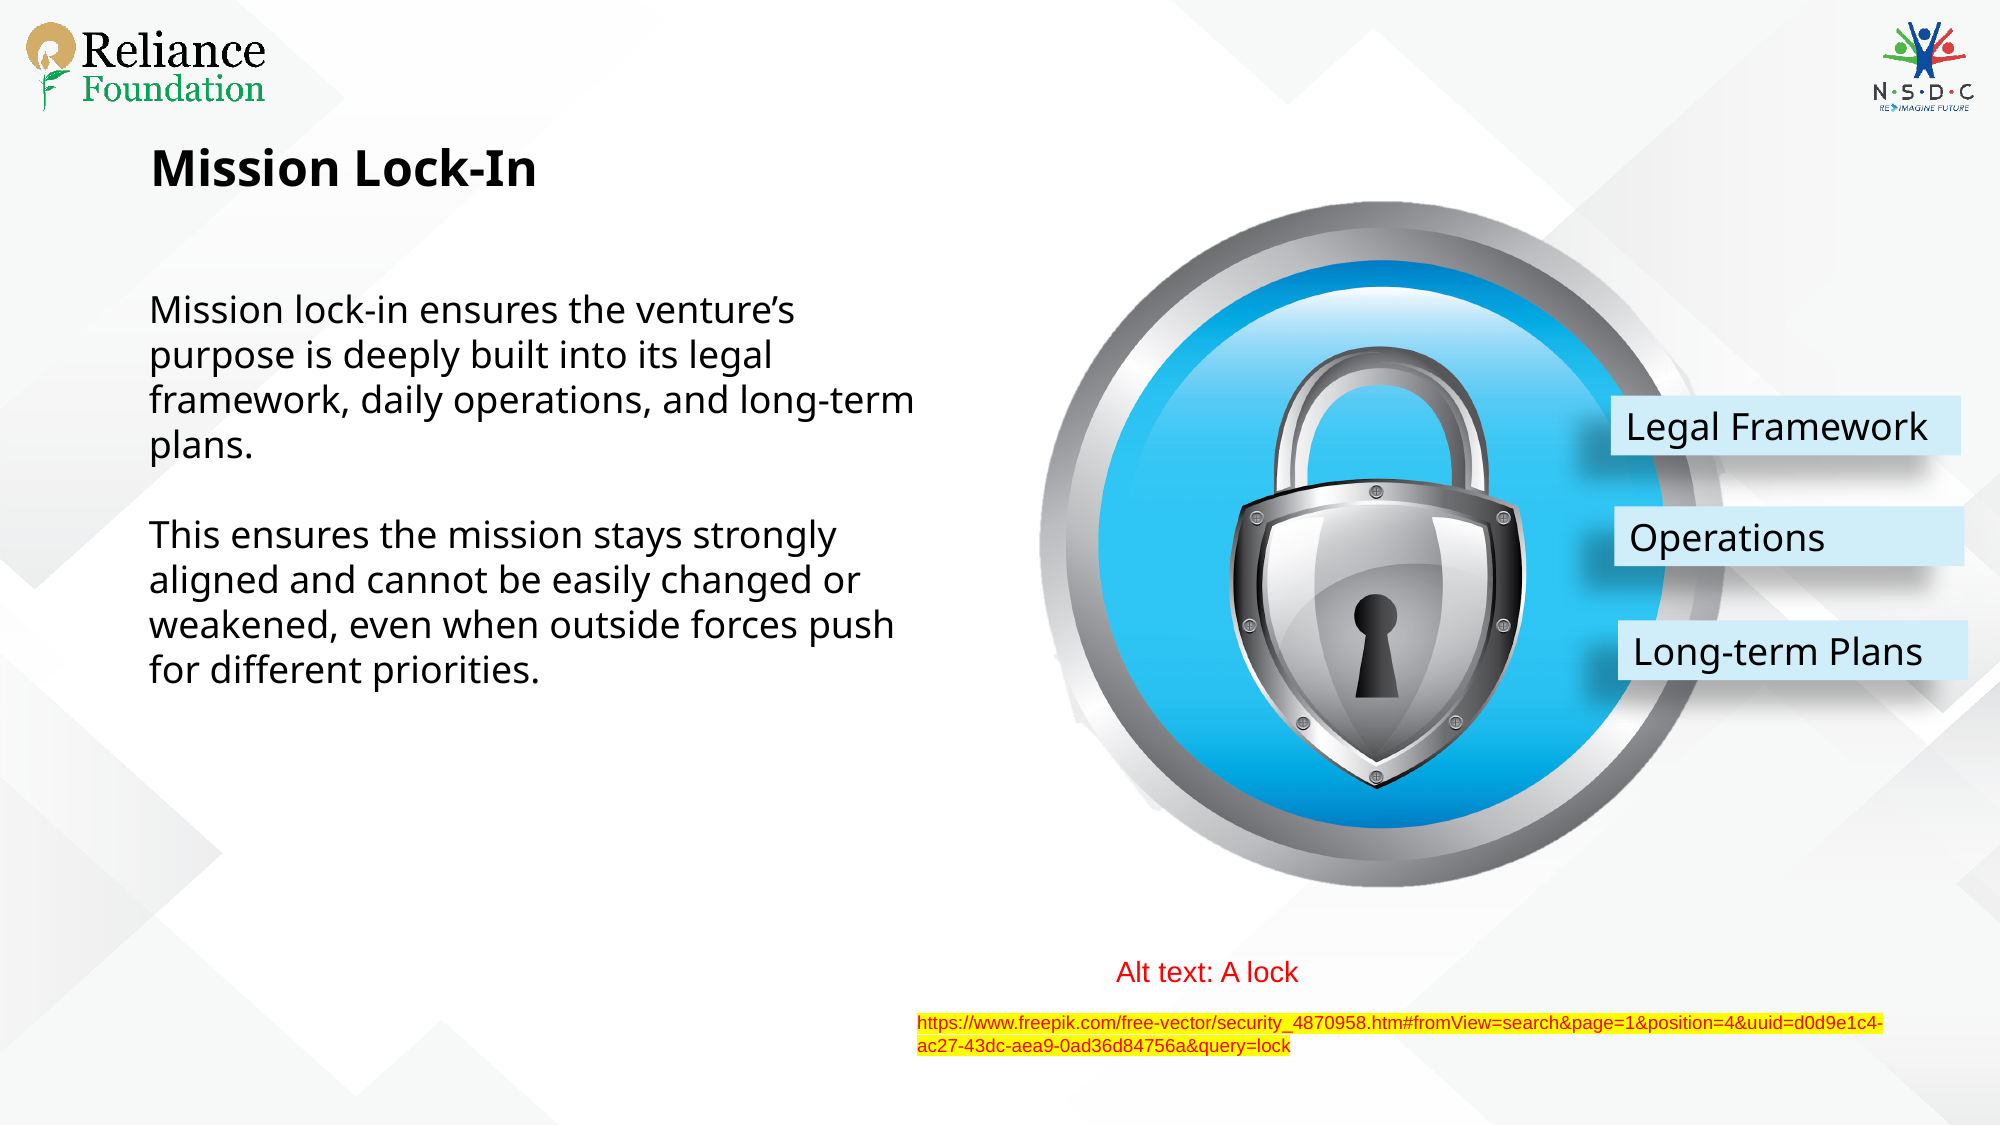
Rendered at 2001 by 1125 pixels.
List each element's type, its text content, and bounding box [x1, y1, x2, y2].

text_box Mission Lock-In [135, 128, 1510, 204]
text_box Long-term Plans [1753, 620, 1969, 681]
text_box Operations [1753, 506, 1965, 567]
picture [0, 0, 2000, 1125]
text_box Mission lock-in ensures the venture’s purpose is deeply built into its legal framework, daily operations, and long-term plans. This ensures the mission stays strongly aligned and cannot be easily changed or weakened, even when outside forces push for different priorities. [133, 278, 960, 699]
text_box Legal Framework [1753, 395, 1961, 456]
text_box Alt text: A lock [1101, 946, 1545, 997]
text_box https://www.freepik.com/free-vector/security_4870958.htm#fromView=search&page=1&position=4&uuid=d0d9e1c4-ac27-43dc-aea9-0ad36d84756a&query=lock [902, 1003, 1902, 1064]
